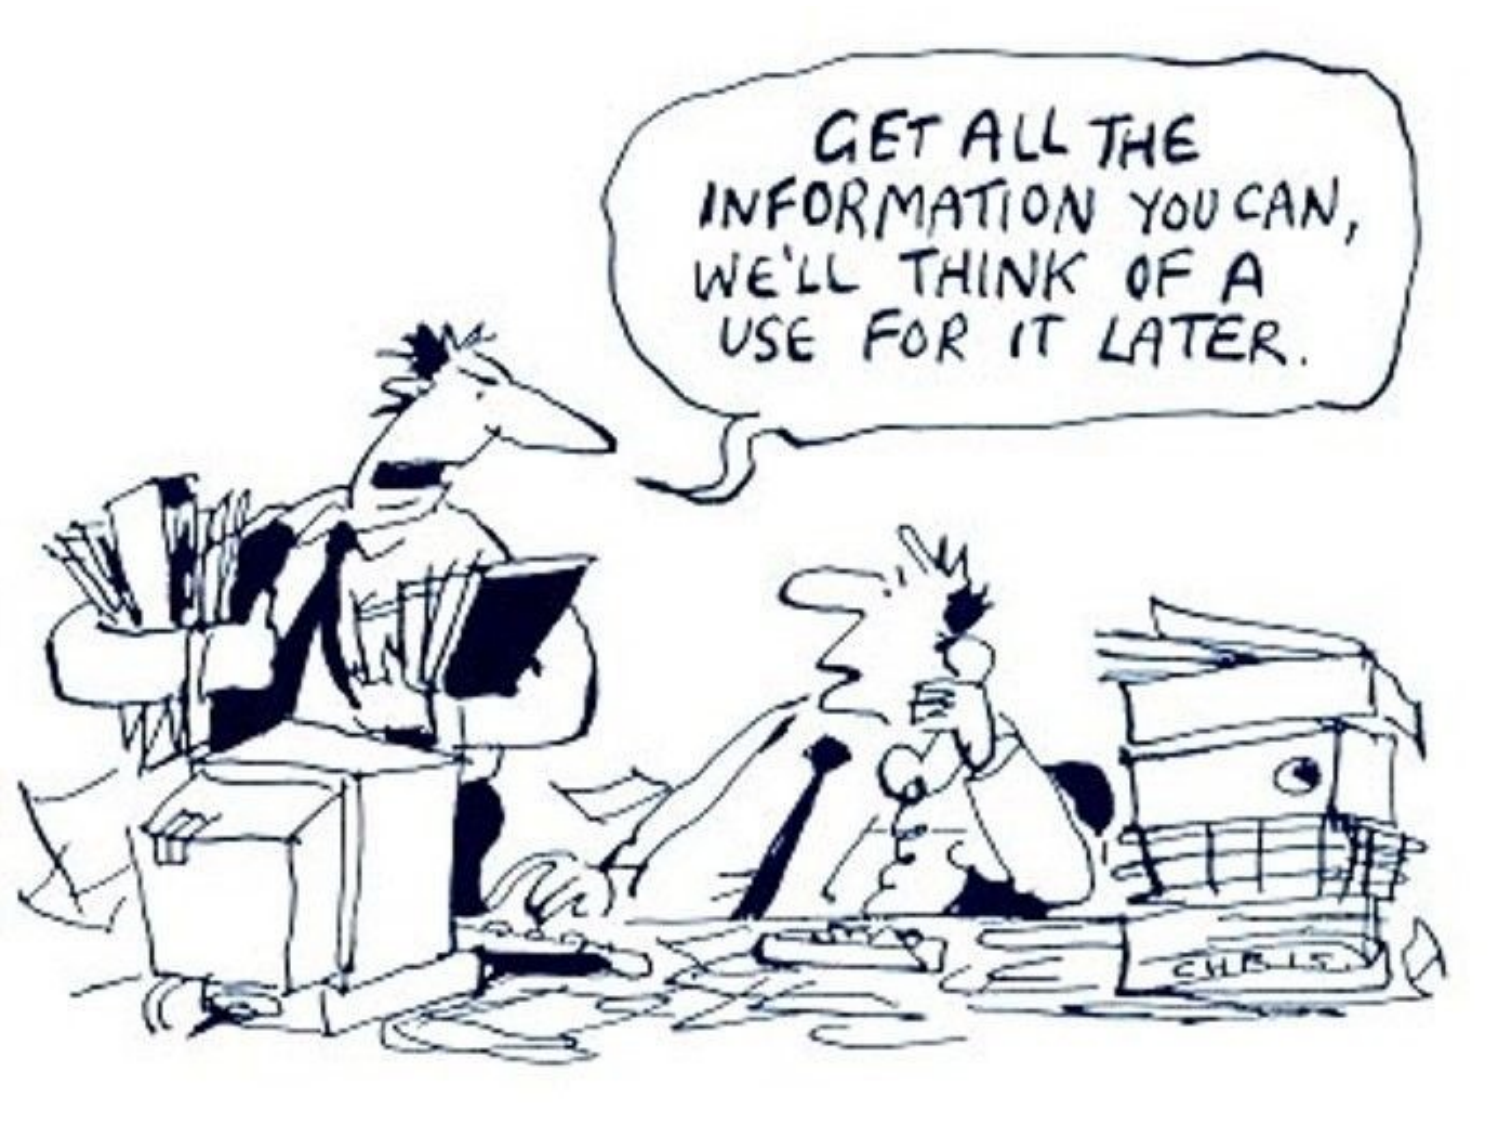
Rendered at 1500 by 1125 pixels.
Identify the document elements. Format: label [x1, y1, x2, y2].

text_box [0, 6, 1498, 1122]
